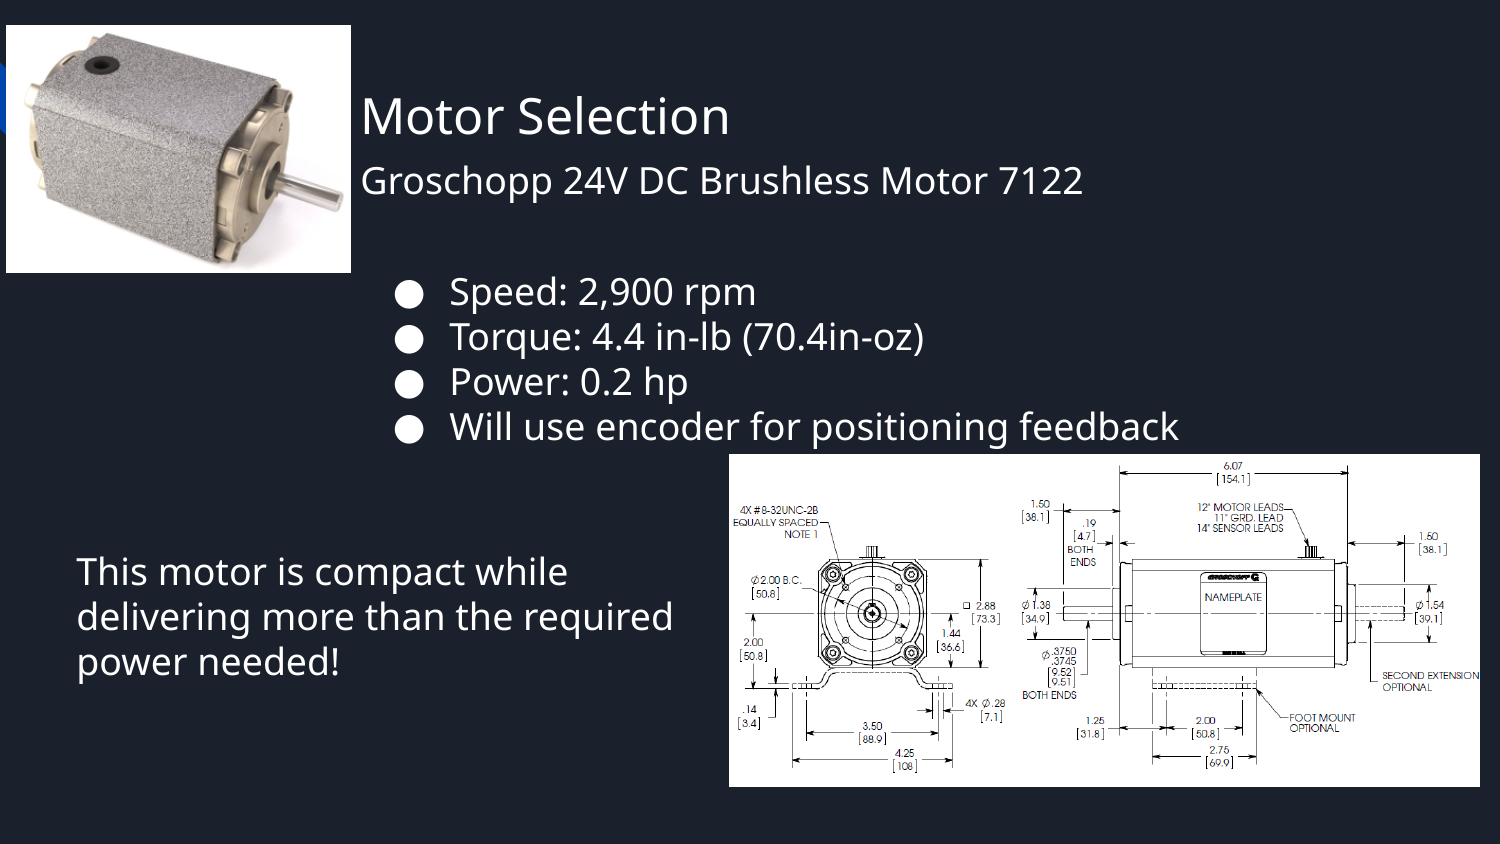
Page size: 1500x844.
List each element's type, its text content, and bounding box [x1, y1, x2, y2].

text_box This motor is compact while delivering more than the required power needed! [61, 533, 723, 612]
text_box Speed: 2,900 rpm Torque: 4.4 in-lb (70.4in-oz) Power: 0.2 hp Will use encoder for positioning feedback [359, 207, 1386, 485]
title Motor Selection Groschopp 24V DC Brushless Motor 7122 [354, 69, 1500, 229]
picture [728, 454, 1480, 788]
picture [6, 25, 351, 273]
